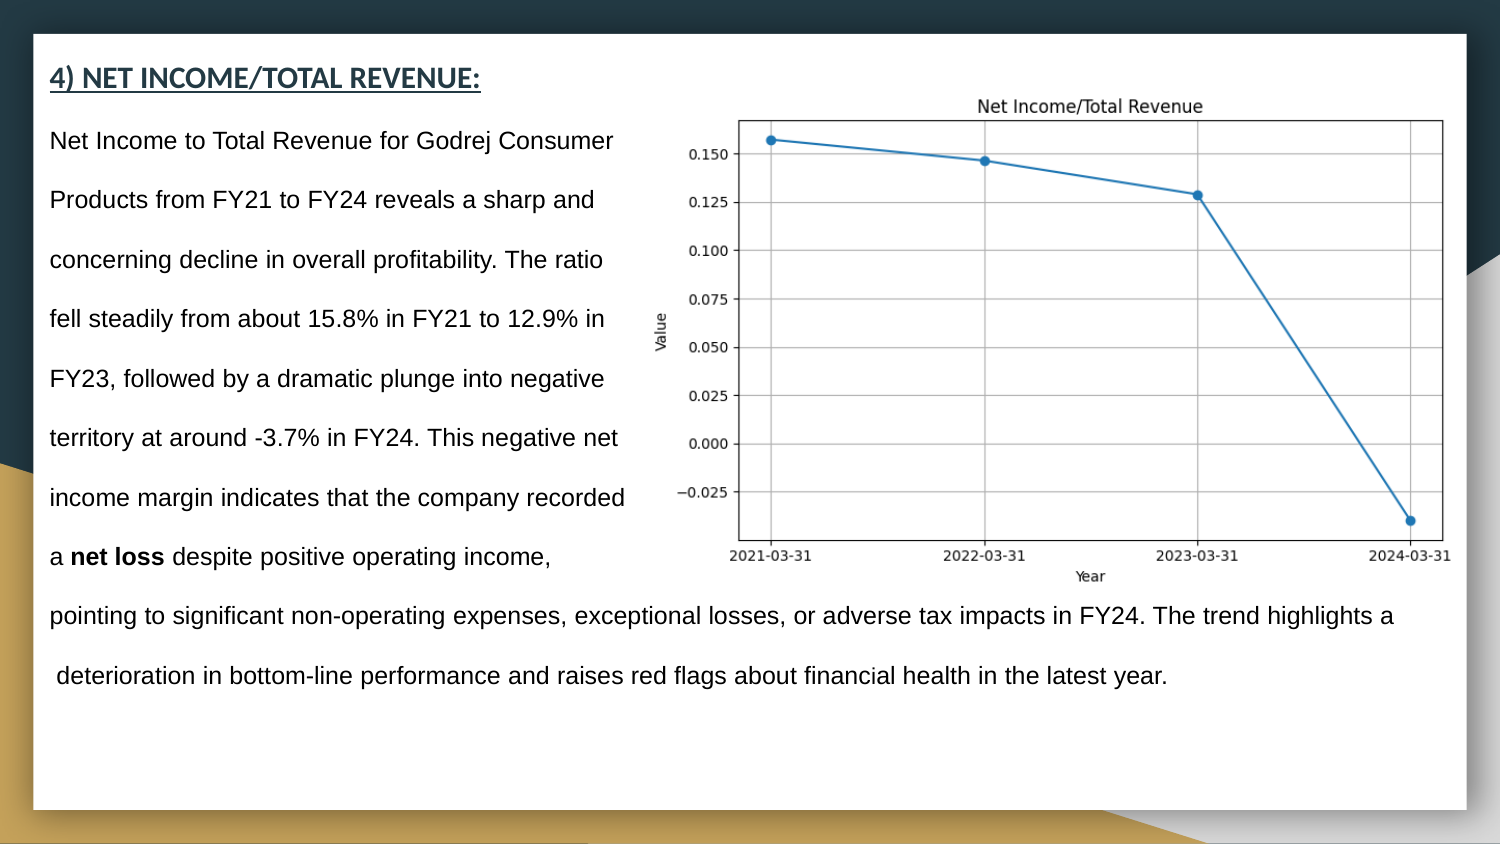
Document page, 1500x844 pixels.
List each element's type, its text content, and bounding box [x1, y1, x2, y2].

list 4) NET INCOME/TOTAL REVENUE: Net Income to Total Revenue for Godrej Consumer Products from FY21 to FY24 reveals a sharp and concerning decline in overall profitability. The ratio fell steadily from about 15.8% in FY21 to 12.9% in FY23, followed by a dramatic plunge into negative territory at around -3.7% in FY24. This negative net income margin indicates that the company recorded a net loss despite positive operating income, pointing to significant non-operating expenses, exceptional losses, or adverse tax impacts in FY24. The trend highlights a deterioration in bottom-line performance and raises red flags about financial health in the latest year. [34, 37, 1462, 813]
picture [645, 87, 1462, 595]
